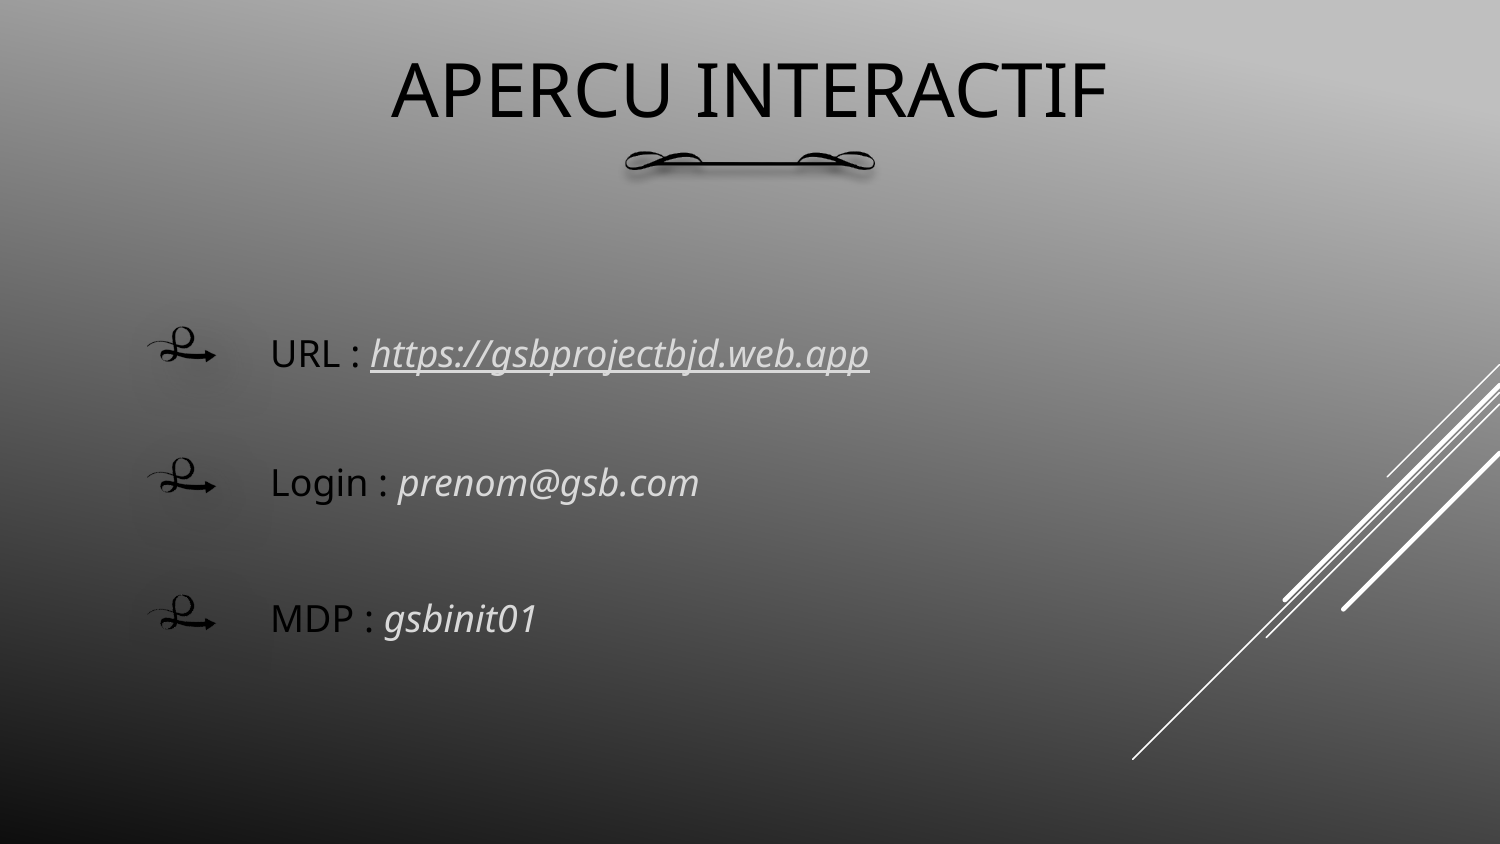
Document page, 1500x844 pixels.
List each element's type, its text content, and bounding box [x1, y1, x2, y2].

picture [147, 320, 220, 371]
text_box MDP : gsbinit01 [255, 588, 943, 648]
text_box APERCU INTERACTIF [156, 34, 1344, 140]
text_box Login : prenom@gsb.com [255, 451, 943, 512]
picture [147, 451, 220, 501]
picture [624, 144, 876, 175]
text_box URL : https://gsbprojectbjd.web.app [255, 322, 943, 383]
picture [147, 587, 220, 638]
